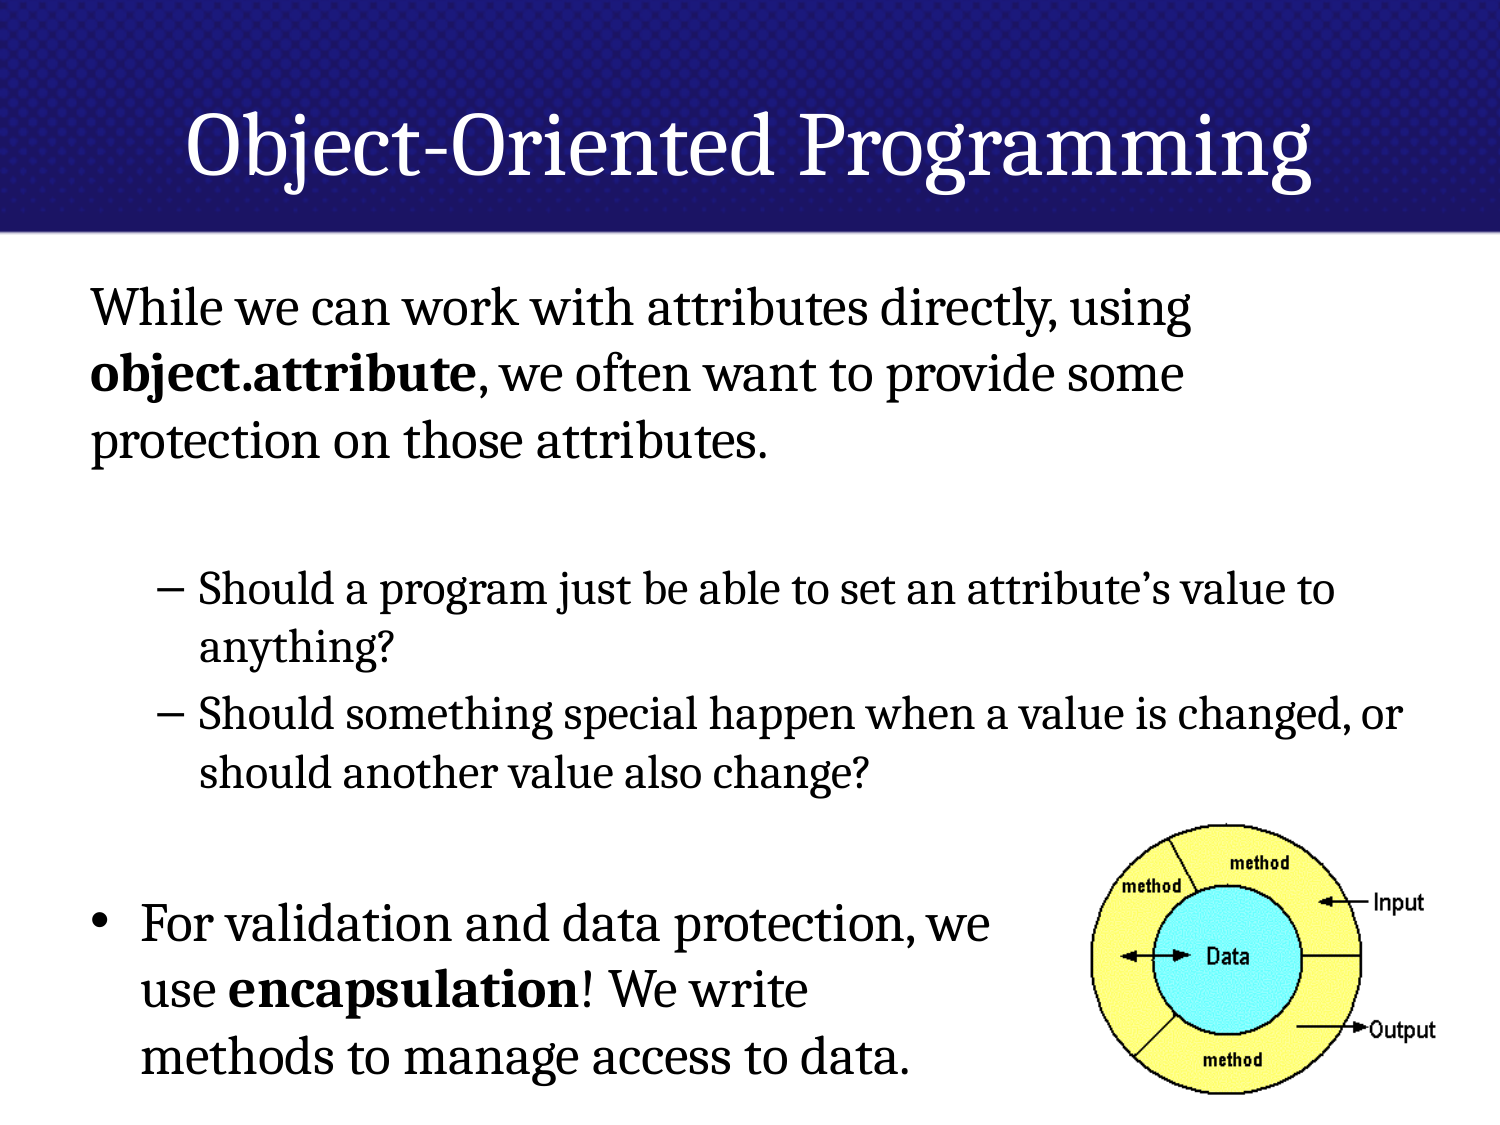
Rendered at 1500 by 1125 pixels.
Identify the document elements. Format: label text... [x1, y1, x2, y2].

picture [0, 0, 1500, 1125]
list While we can work with attributes directly, using object.attribute, we often want to provide some protection on those attributes. Should a program just be able to set an attribute’s value to anything? Should something special happen when a value is changed, or should another value also change? For validation and data protection, we use encapsulation! We write methods to manage access to data. [75, 262, 1425, 1101]
title Object-Oriented Programming [75, 45, 1425, 233]
